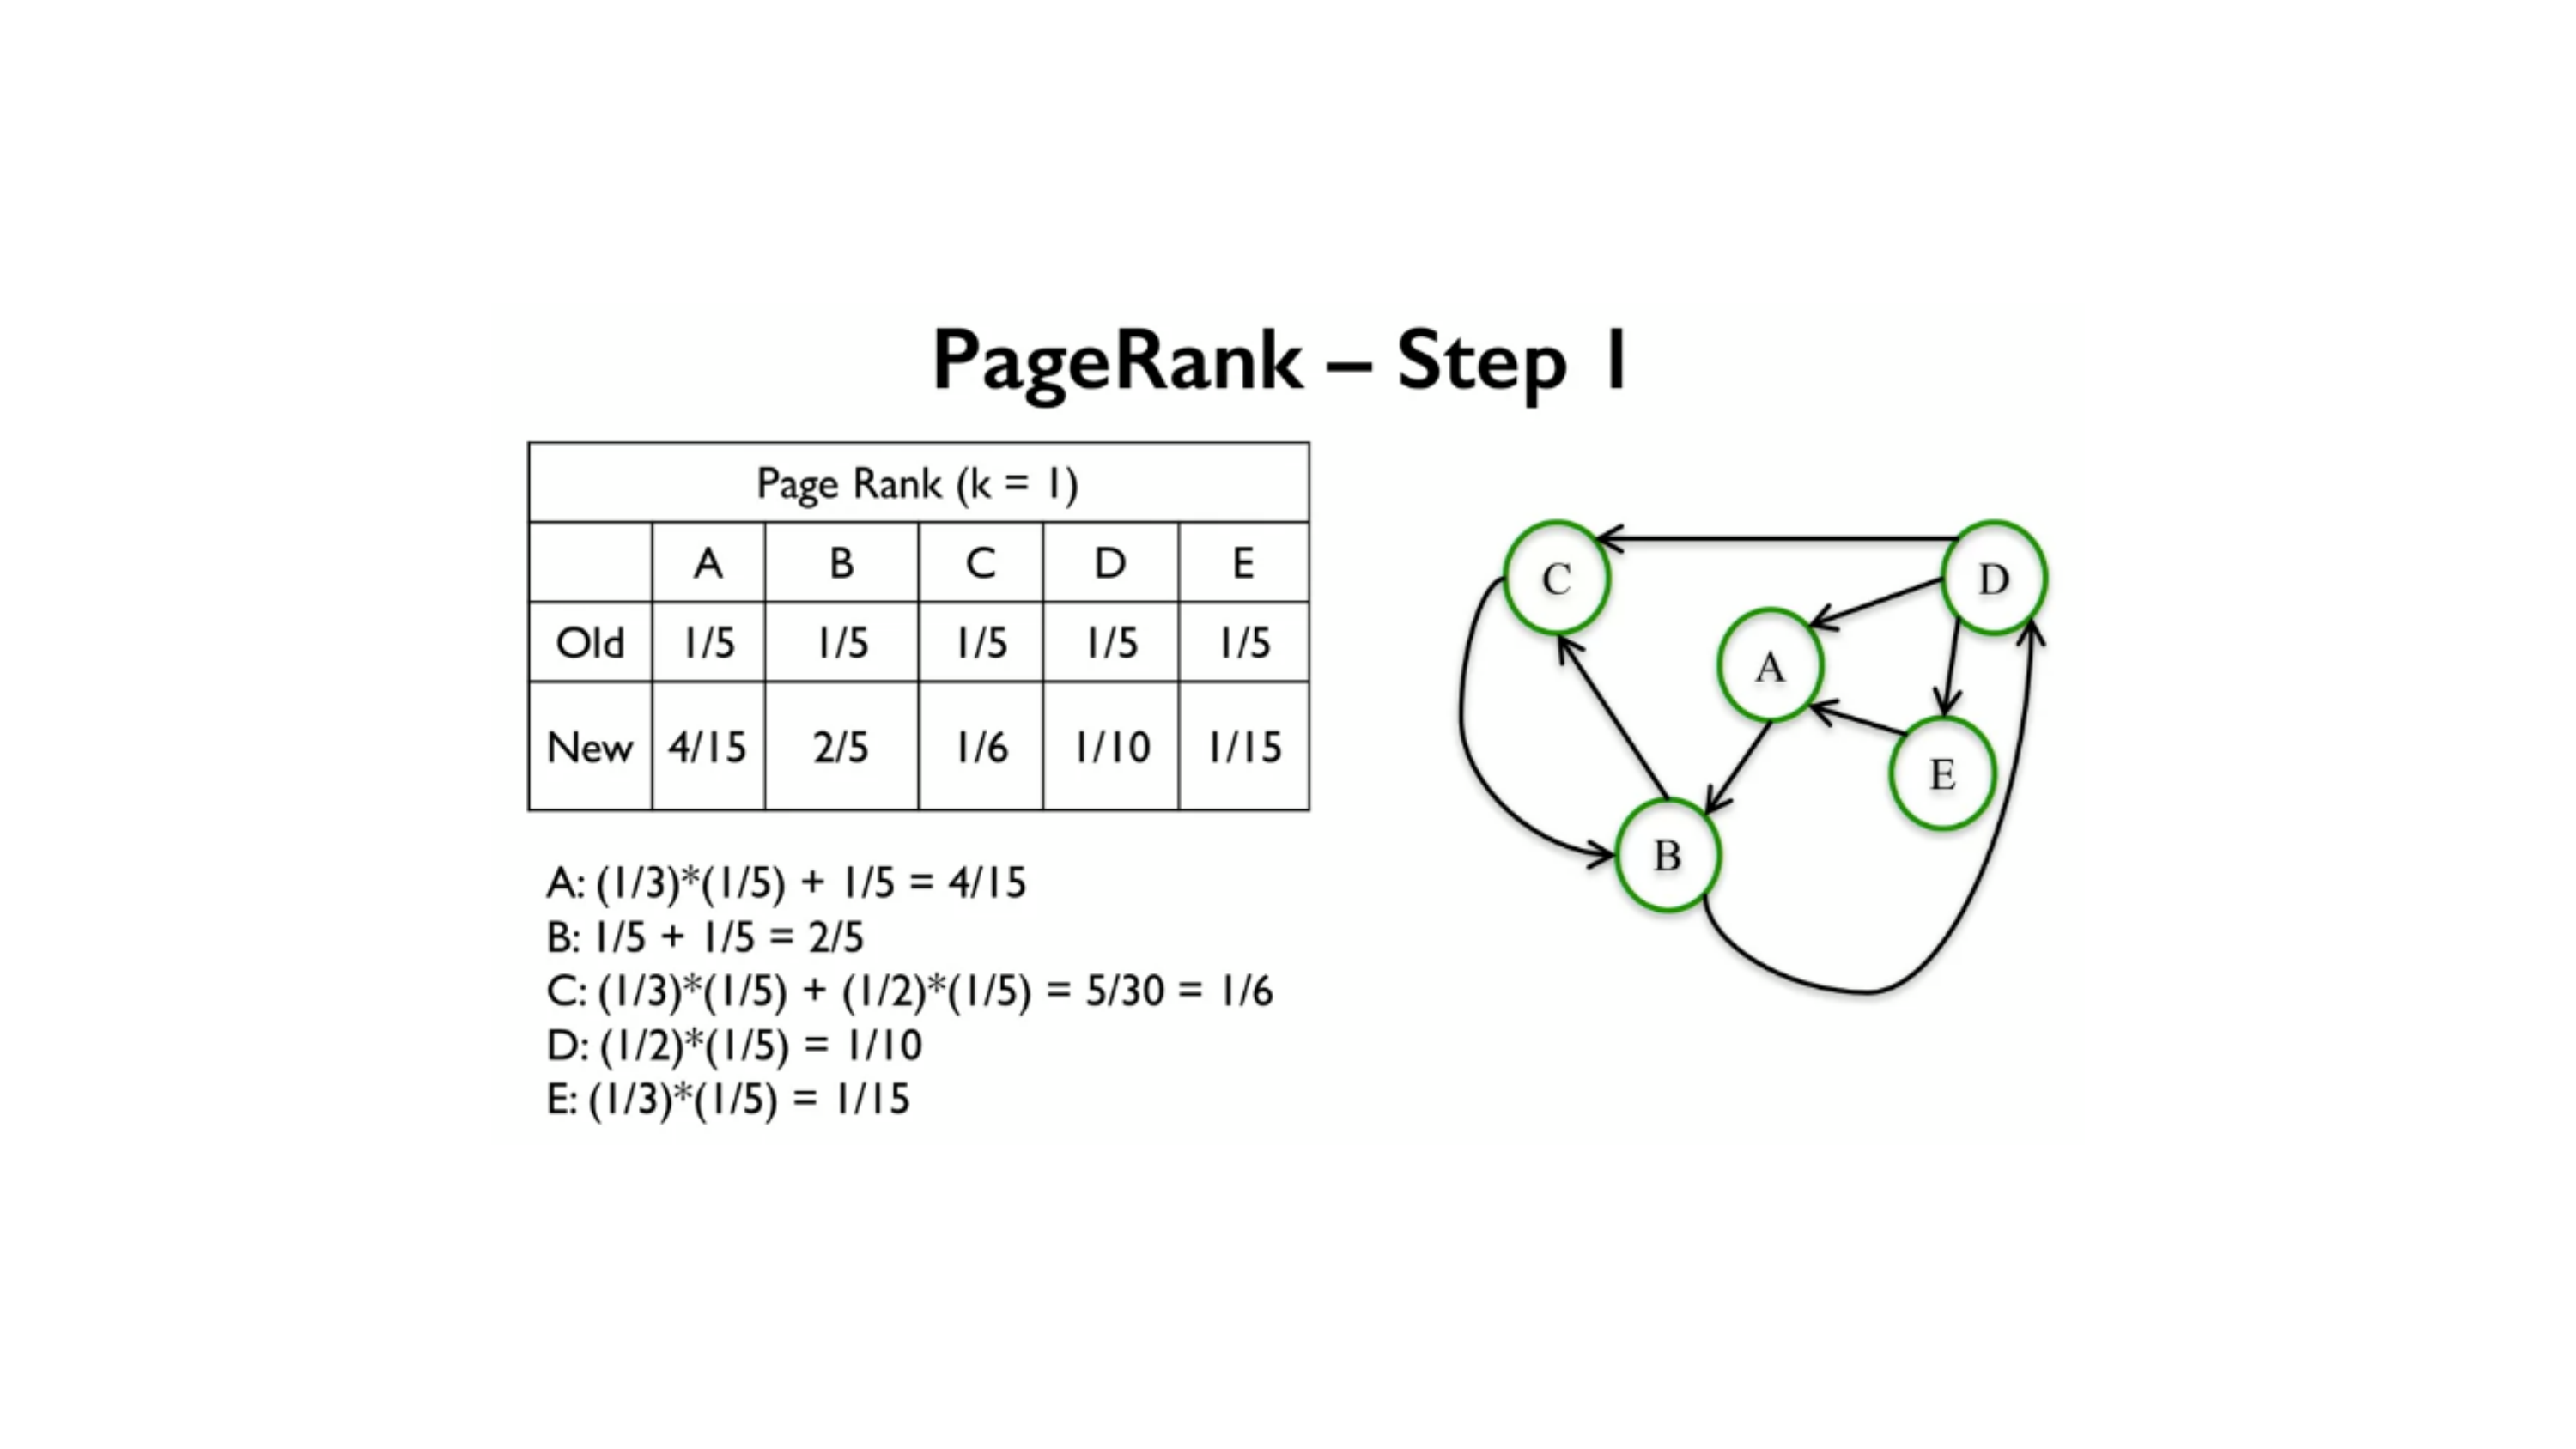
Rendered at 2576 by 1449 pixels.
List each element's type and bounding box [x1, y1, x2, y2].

text_box [491, 303, 2085, 1145]
